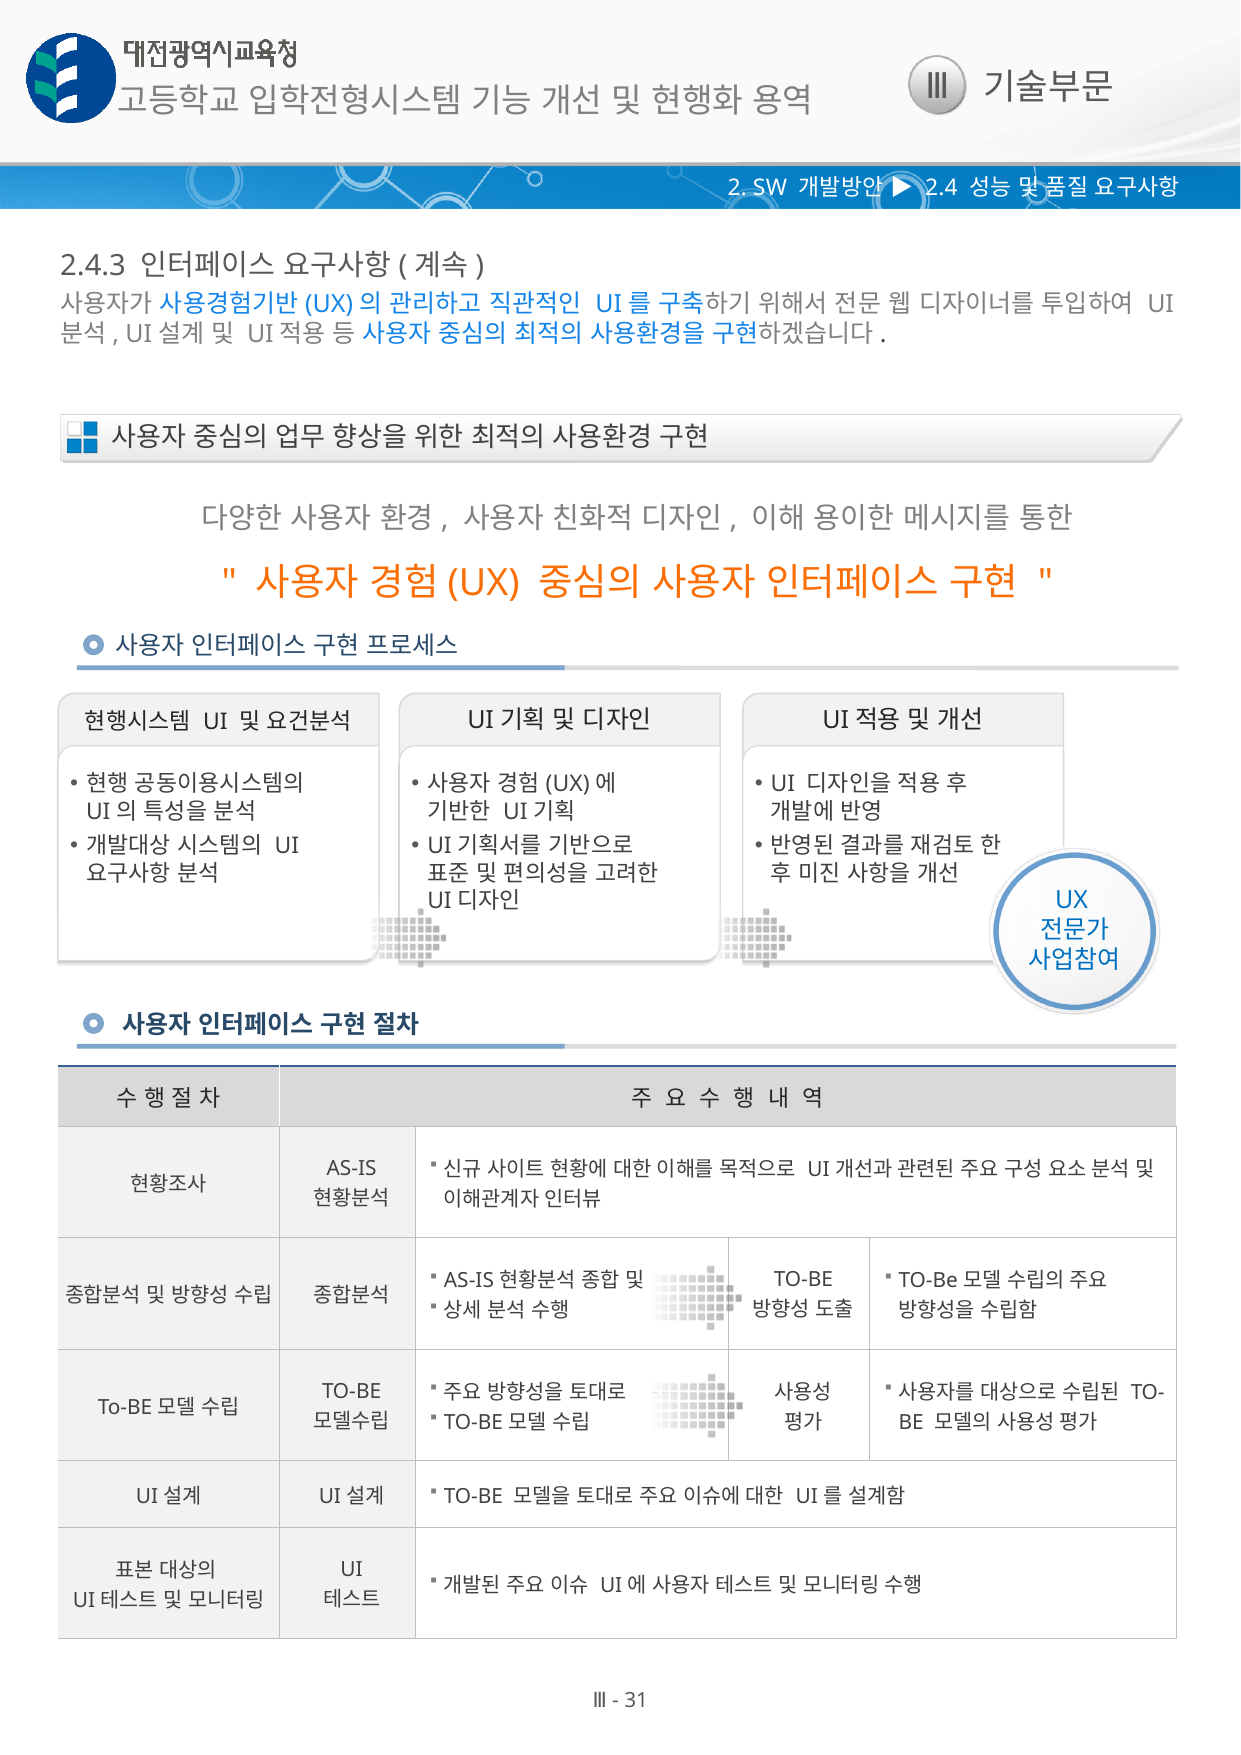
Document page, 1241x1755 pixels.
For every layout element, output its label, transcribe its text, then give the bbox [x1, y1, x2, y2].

table_cell UI설계 [58, 1461, 279, 1527]
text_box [57, 411, 1183, 463]
table_cell To-BE모델 수립 [58, 1350, 279, 1460]
table_cell AS-IS현황분석 종합 및 상세 분석 수행 [416, 1238, 728, 1349]
table_cell 사용성 평가 [729, 1350, 869, 1460]
table_header 수 행 절 차 [58, 1067, 279, 1126]
text_box 다양한 사용자 환경, 사용자 친화적 디자인, 이해 용이한 메시지를 통한 " 사용자 경험(UX) 중심의 사용자 인터페이스 구현 " [189, 471, 1086, 610]
table_cell 종합분석 및 방향성 수립 [58, 1238, 279, 1349]
table_cell 표본 대상의 UI테스트 및 모니터링 [58, 1528, 279, 1638]
picture [124, 39, 296, 68]
table_cell 종합분석 [280, 1238, 415, 1349]
table_cell TO-Be모델 수립의 주요 방향성을 수립함 [870, 1238, 1176, 1349]
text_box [76, 1000, 1177, 1047]
text_box 2.4.3 인터페이스 요구사항(계속) 사용자가 사용경험기반(UX)의 관리하고 직관적인 UI를 구축하기 위해서 전문 웹 디자이너를 투입하여 UI분석, UI설계 및 UI적용 등 사용자 중심의 최적의 사용환경을 구현하겠습니다. [60, 245, 1180, 348]
table_cell 사용자를 대상으로 수립된 TO-BE 모델의 사용성 평가 [870, 1350, 1176, 1460]
table_cell AS-IS 현황분석 [280, 1127, 415, 1237]
table_cell UI 테스트 [280, 1528, 415, 1638]
table_cell 신규 사이트 현황에 대한 이해를 목적으로 UI개선과 관련된 주요 구성 요소 분석 및 이해관계자 인터뷰 [416, 1127, 1176, 1237]
table_cell TO-BE 모델을 토대로 주요 이슈에 대한 UI를 설계함 [416, 1461, 1176, 1527]
text_box 2. SW 개발방안 ▶ 2.4 성능 및 품질 요구사항 [421, 172, 1181, 200]
table_cell TO-BE 모델수립 [280, 1350, 415, 1460]
picture [0, 0, 1241, 1755]
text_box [76, 622, 1179, 669]
table_cell TO-BE 방향성 도출 [729, 1238, 869, 1349]
table_cell 주요 방향성을 토대로 TO-BE모델 수립 [416, 1350, 728, 1460]
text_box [57, 693, 1064, 961]
table_header 주 요 수 행 내 역 [280, 1067, 1176, 1126]
table_cell 현황조사 [58, 1127, 279, 1237]
table_cell UI설계 [280, 1461, 415, 1527]
table_cell 개발된 주요 이슈 UI에 사용자 테스트 및 모니터링 수행 [416, 1528, 1176, 1638]
picture [26, 33, 116, 123]
